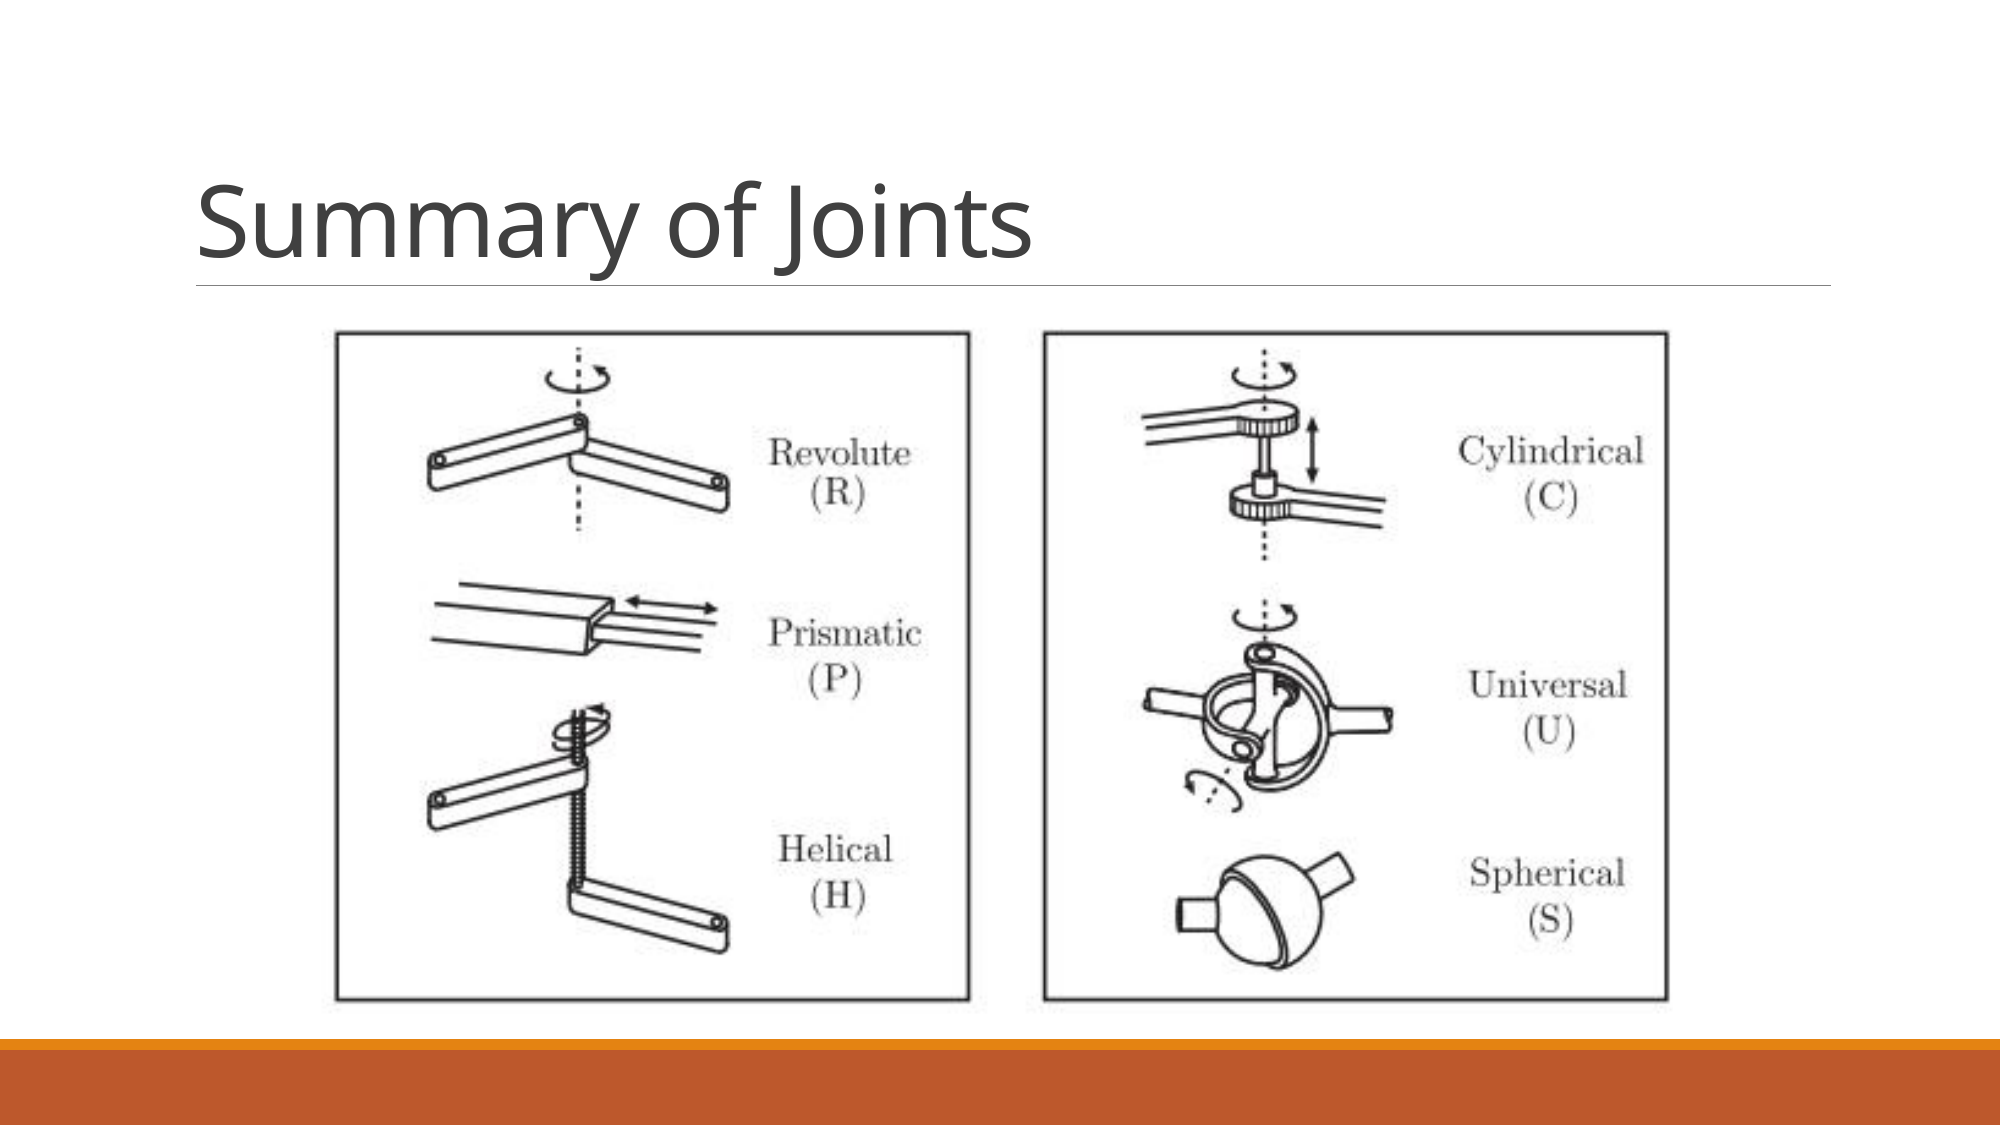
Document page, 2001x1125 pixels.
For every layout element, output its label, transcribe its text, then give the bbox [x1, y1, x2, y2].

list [302, 308, 1698, 1036]
title Summary of Joints [180, 47, 1830, 285]
